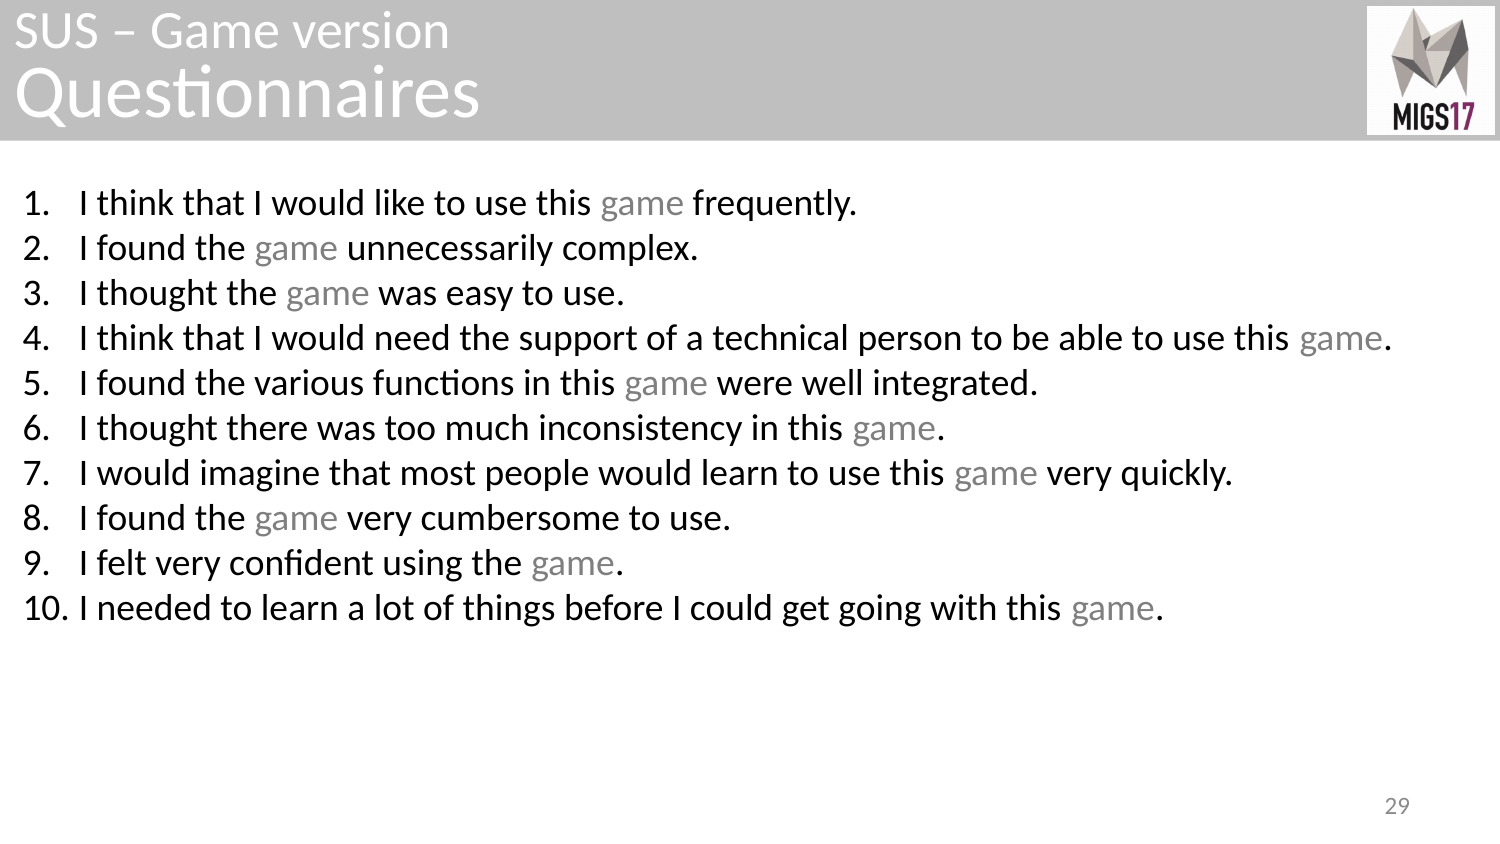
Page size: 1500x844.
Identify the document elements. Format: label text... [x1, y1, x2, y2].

picture [1367, 6, 1496, 135]
title SUS – Game version Questionnaires [0, 0, 1500, 141]
slide_number 29 [1074, 782, 1425, 827]
text_box I think that I would like to use this game frequently. I found the game unnecessarily complex. I thought the game was easy to use. I think that I would need the support of a technical person to be able to use this game. I found the various functions in this game were well integrated. I thought there was too much inconsistency in this game. I would imagine that most people would learn to use this game very quickly. I found the game very cumbersome to use. I felt very confident using the game. I needed to learn a lot of things before I could get going with this game. [7, 170, 1456, 636]
